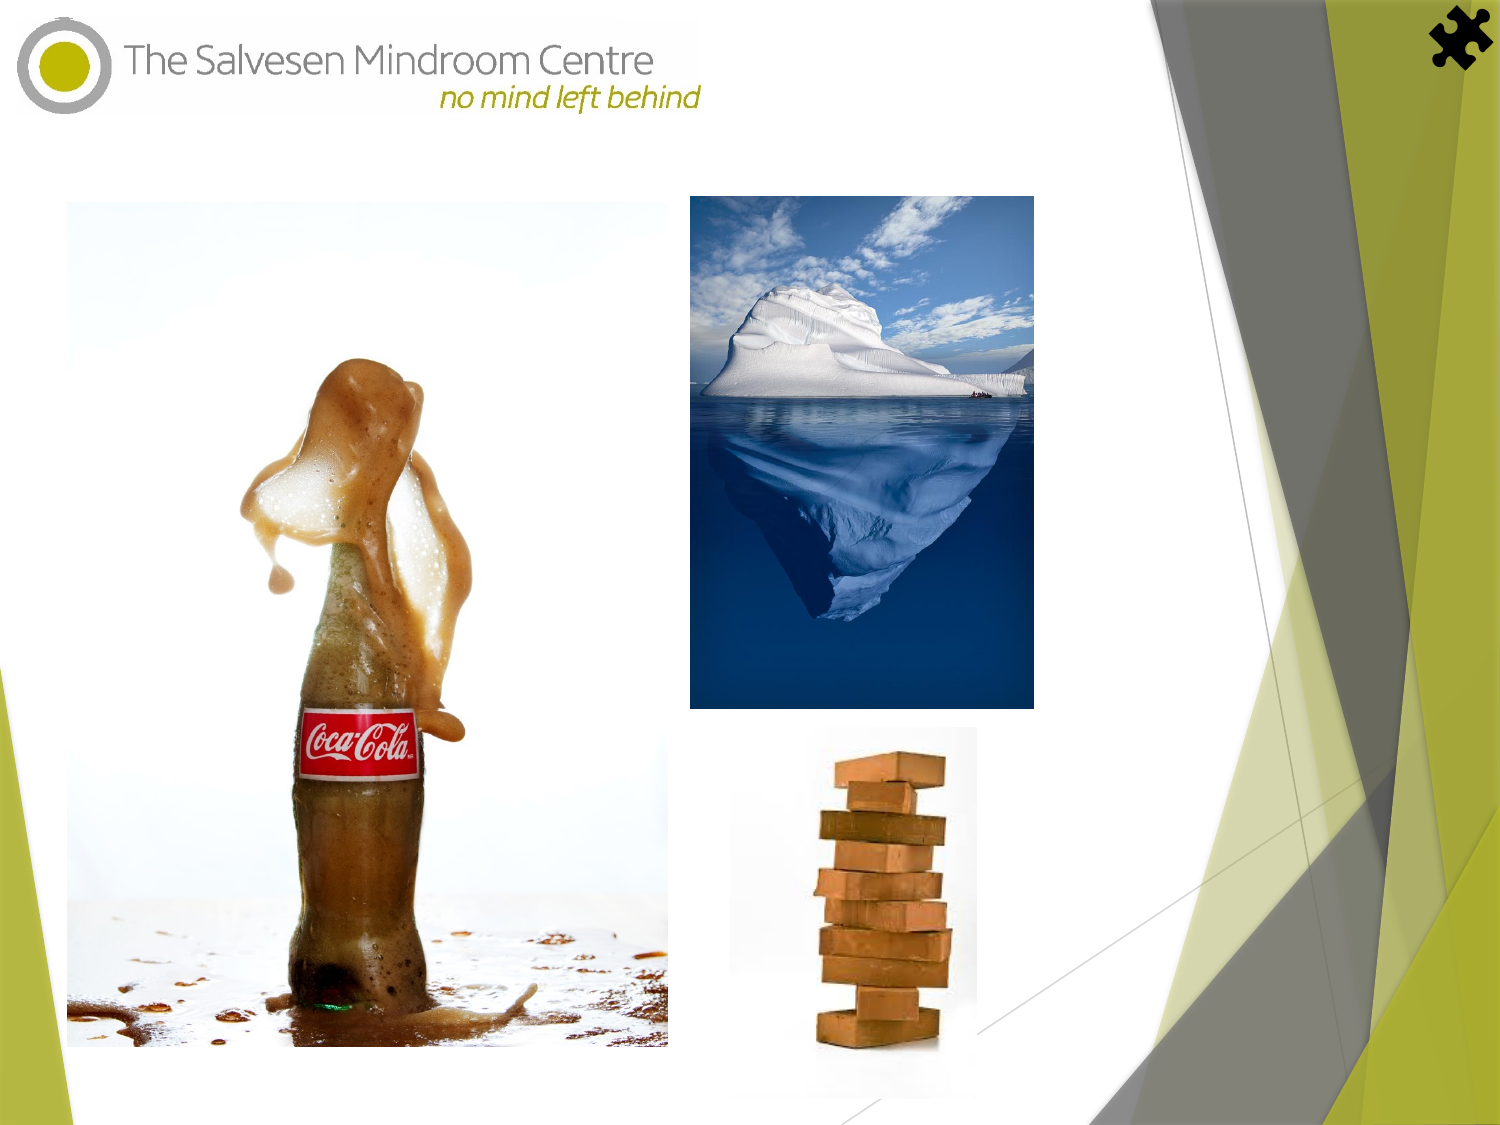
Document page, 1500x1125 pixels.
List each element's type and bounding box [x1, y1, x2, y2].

picture [67, 201, 668, 1048]
picture [690, 195, 1034, 709]
picture [1422, 0, 1500, 79]
picture [729, 727, 978, 1099]
picture [17, 17, 701, 114]
